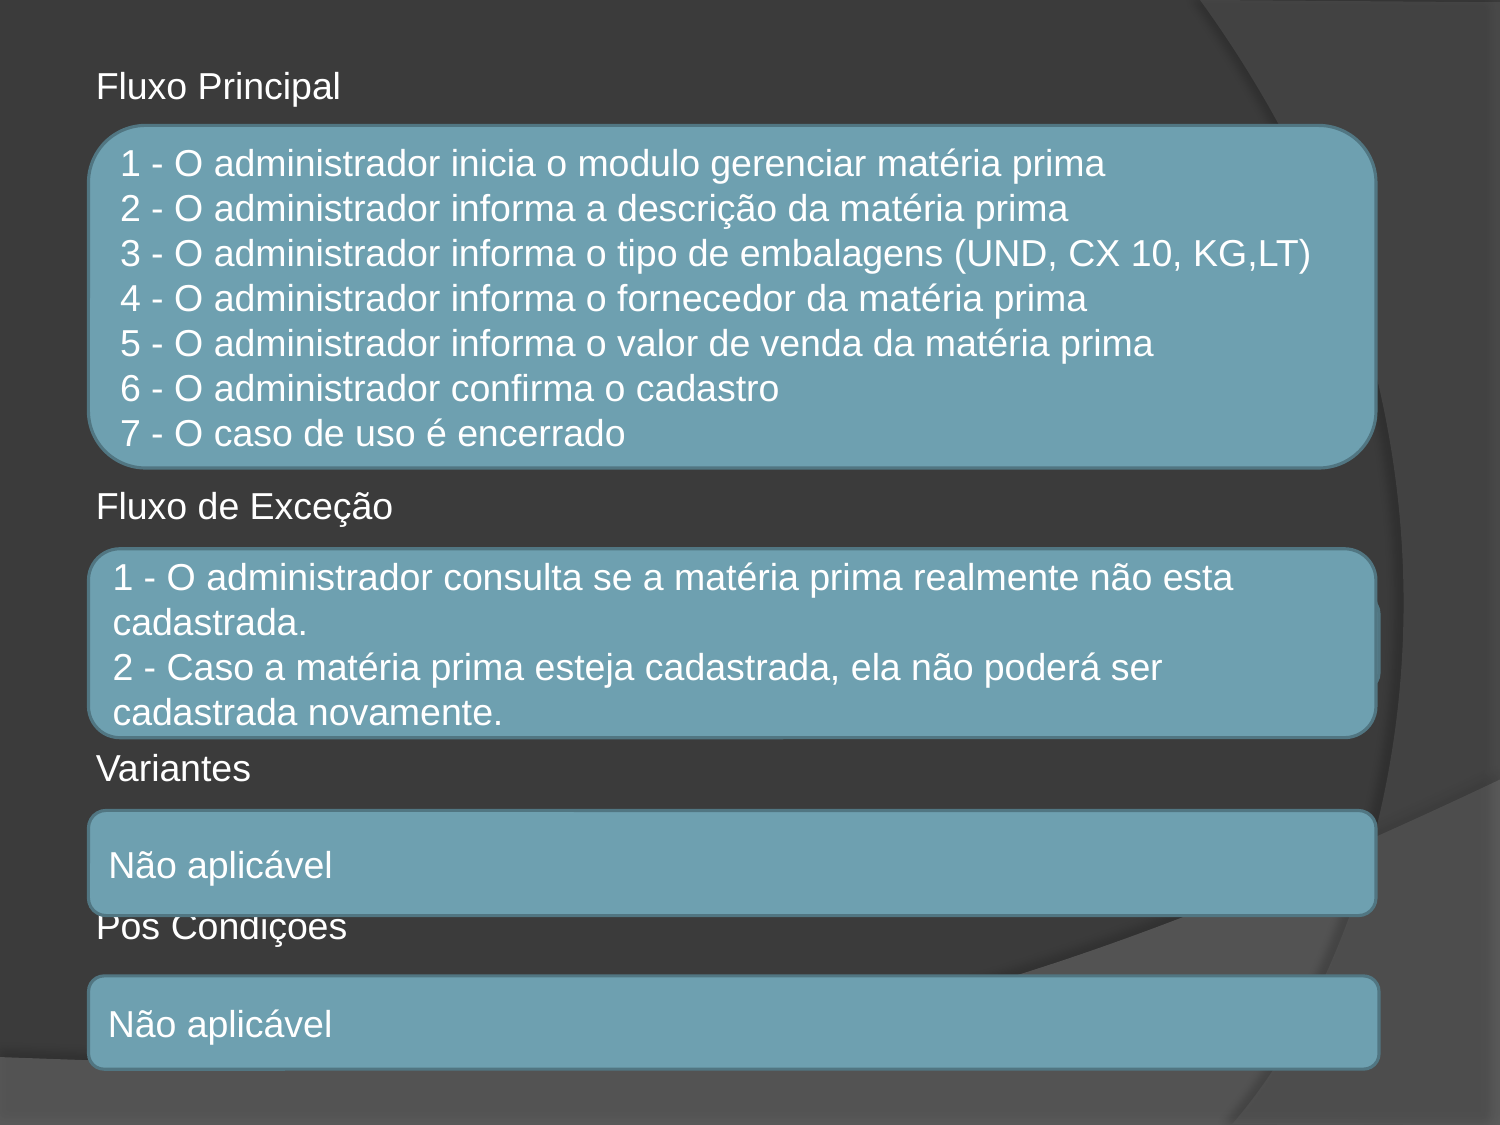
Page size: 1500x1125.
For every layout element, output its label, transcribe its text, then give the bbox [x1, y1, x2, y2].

text_box Não aplicável [86, 974, 1381, 1071]
text_box 1 - O administrador consulta se a matéria prima realmente não esta cadastrada. 2 - Caso a matéria prima esteja cadastrada, ela não poderá ser cadastrada novamente. [86, 547, 1378, 740]
list Fluxo Principal Fluxo de Exceção Variantes Pós Condições [75, 54, 1424, 1059]
text_box 1 - O administrador inicia o modulo gerenciar matéria prima 2 - O administrador informa a descrição da matéria prima 3 - O administrador informa o tipo de embalagens (UND, CX 10, KG,LT) 4 - O administrador informa o fornecedor da matéria prima 5 - O administrador informa o valor de venda da matéria prima 6 - O administrador confirma o cadastro 7 - O caso de uso é encerrado [86, 123, 1378, 470]
text_box Não aplicável [86, 808, 1378, 918]
